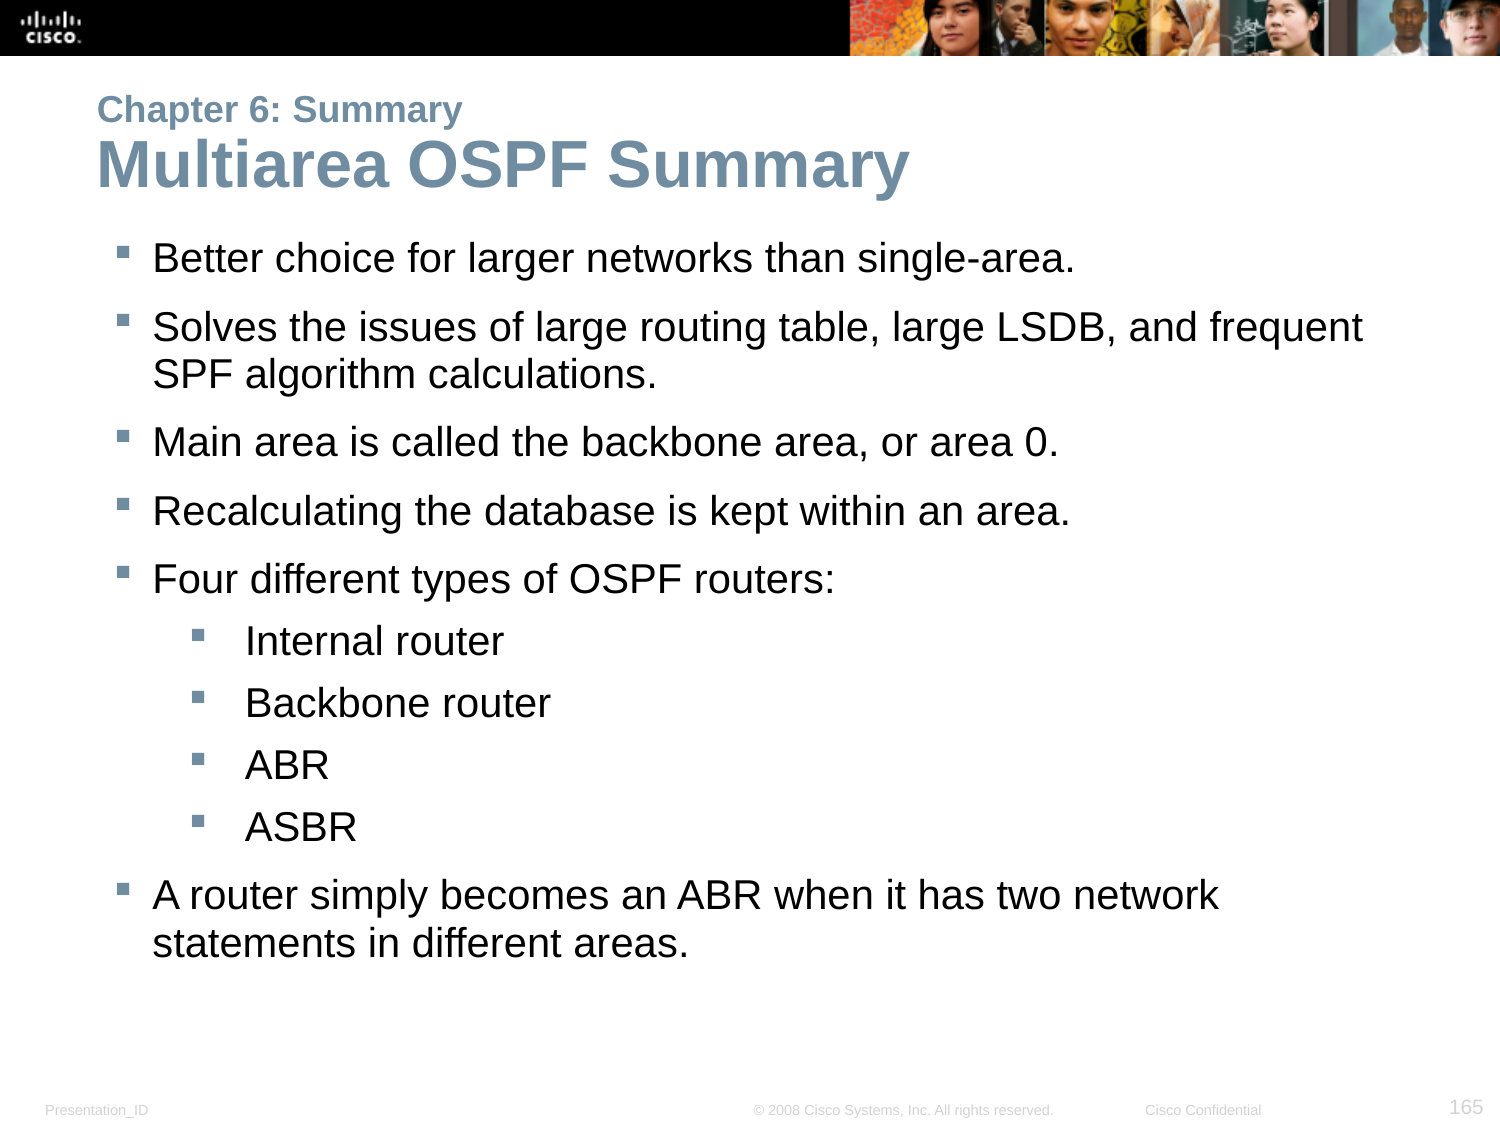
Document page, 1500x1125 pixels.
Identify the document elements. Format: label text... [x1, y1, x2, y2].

picture [0, 0, 1500, 56]
list Better choice for larger networks than single-area. Solves the issues of large routing table, large LSDB, and frequent SPF algorithm calculations. Main area is called the backbone area, or area 0. Recalculating the database is kept within an area. Four different types of OSPF routers: Internal router Backbone router ABR ASBR A router simply becomes an ABR when it has two network statements in different areas. [99, 227, 1443, 1060]
title Chapter 6: Summary Multiarea OSPF Summary [83, 71, 1420, 210]
